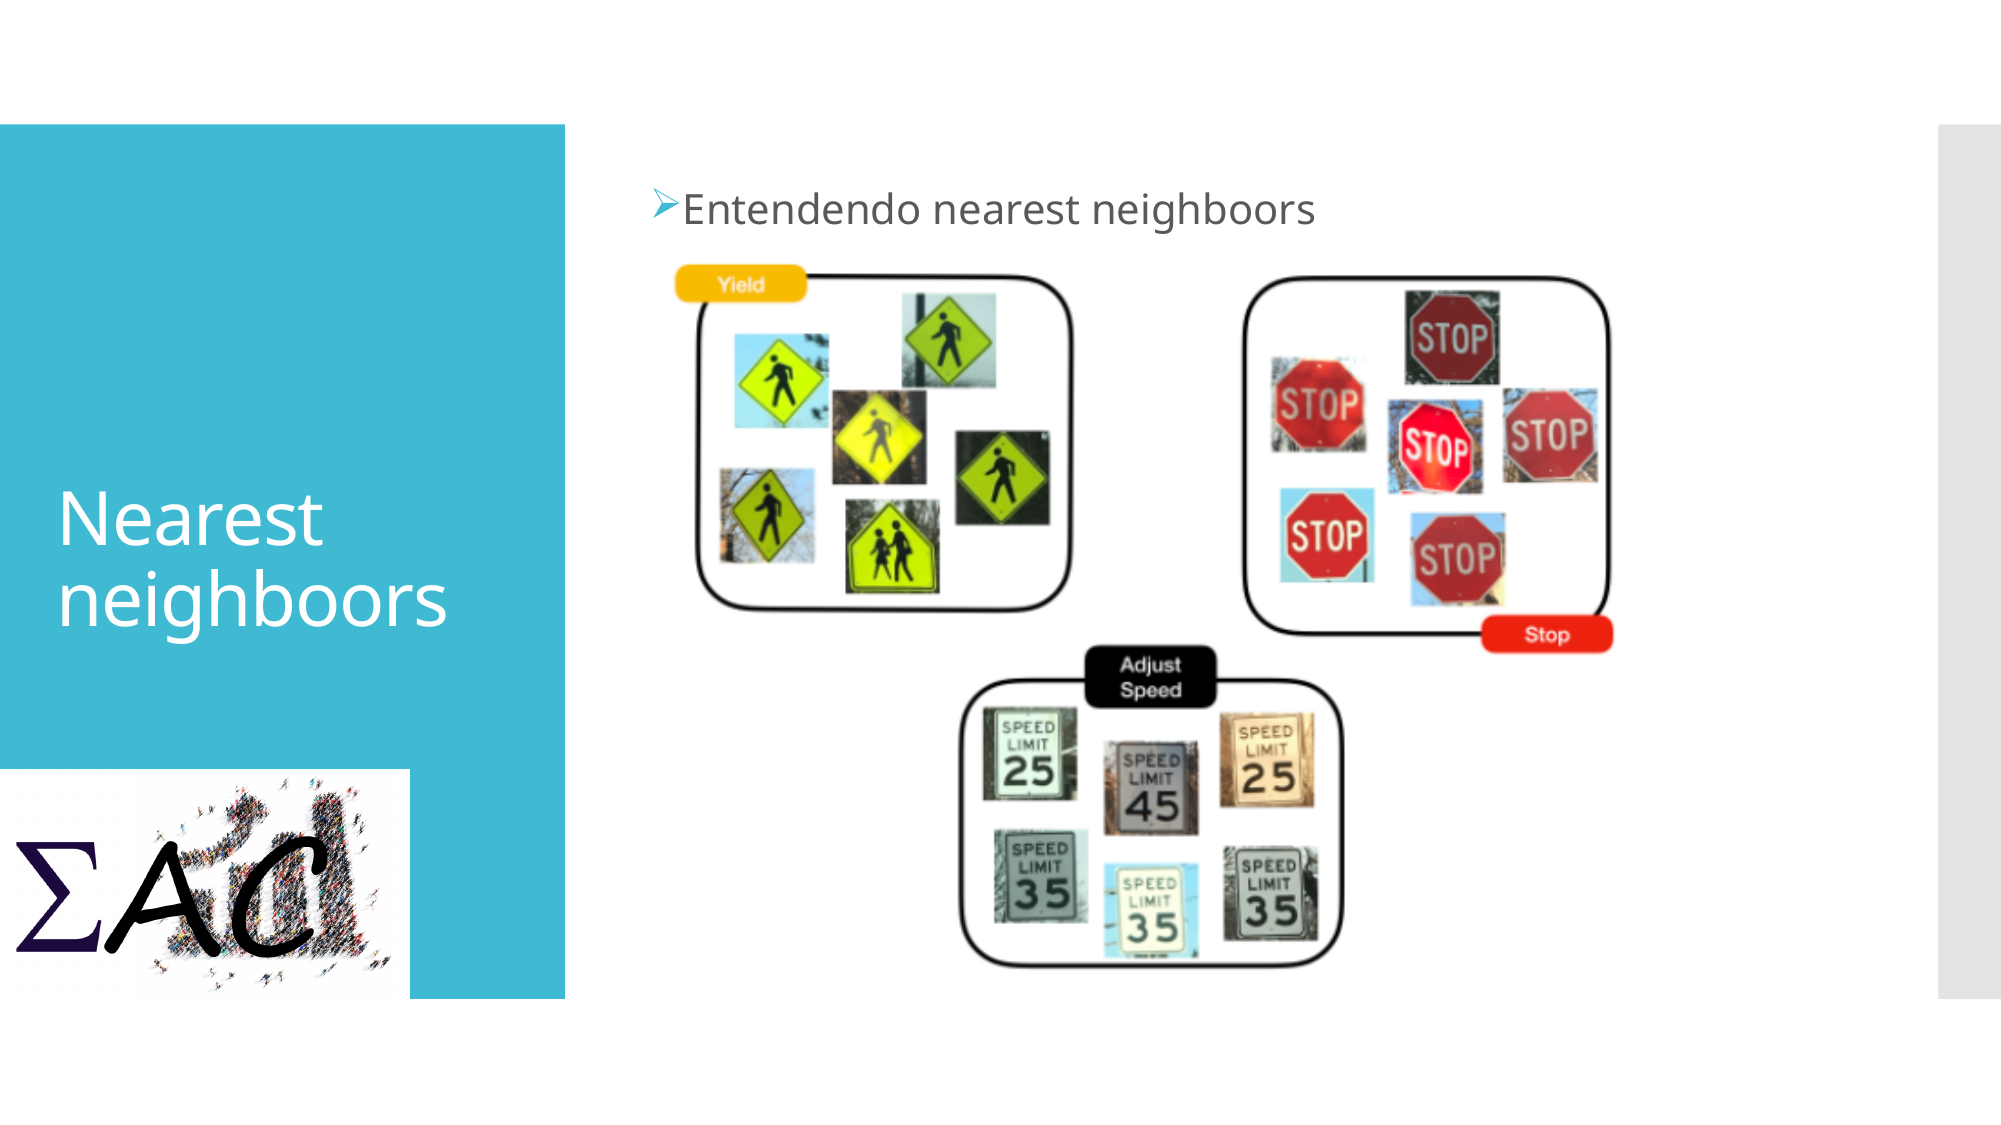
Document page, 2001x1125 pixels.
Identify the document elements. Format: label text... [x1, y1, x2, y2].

picture [0, 768, 410, 1005]
title Nearest neighboors [41, 184, 525, 940]
picture [648, 263, 1632, 986]
list Entendendo nearest neighboors [634, 141, 1924, 982]
